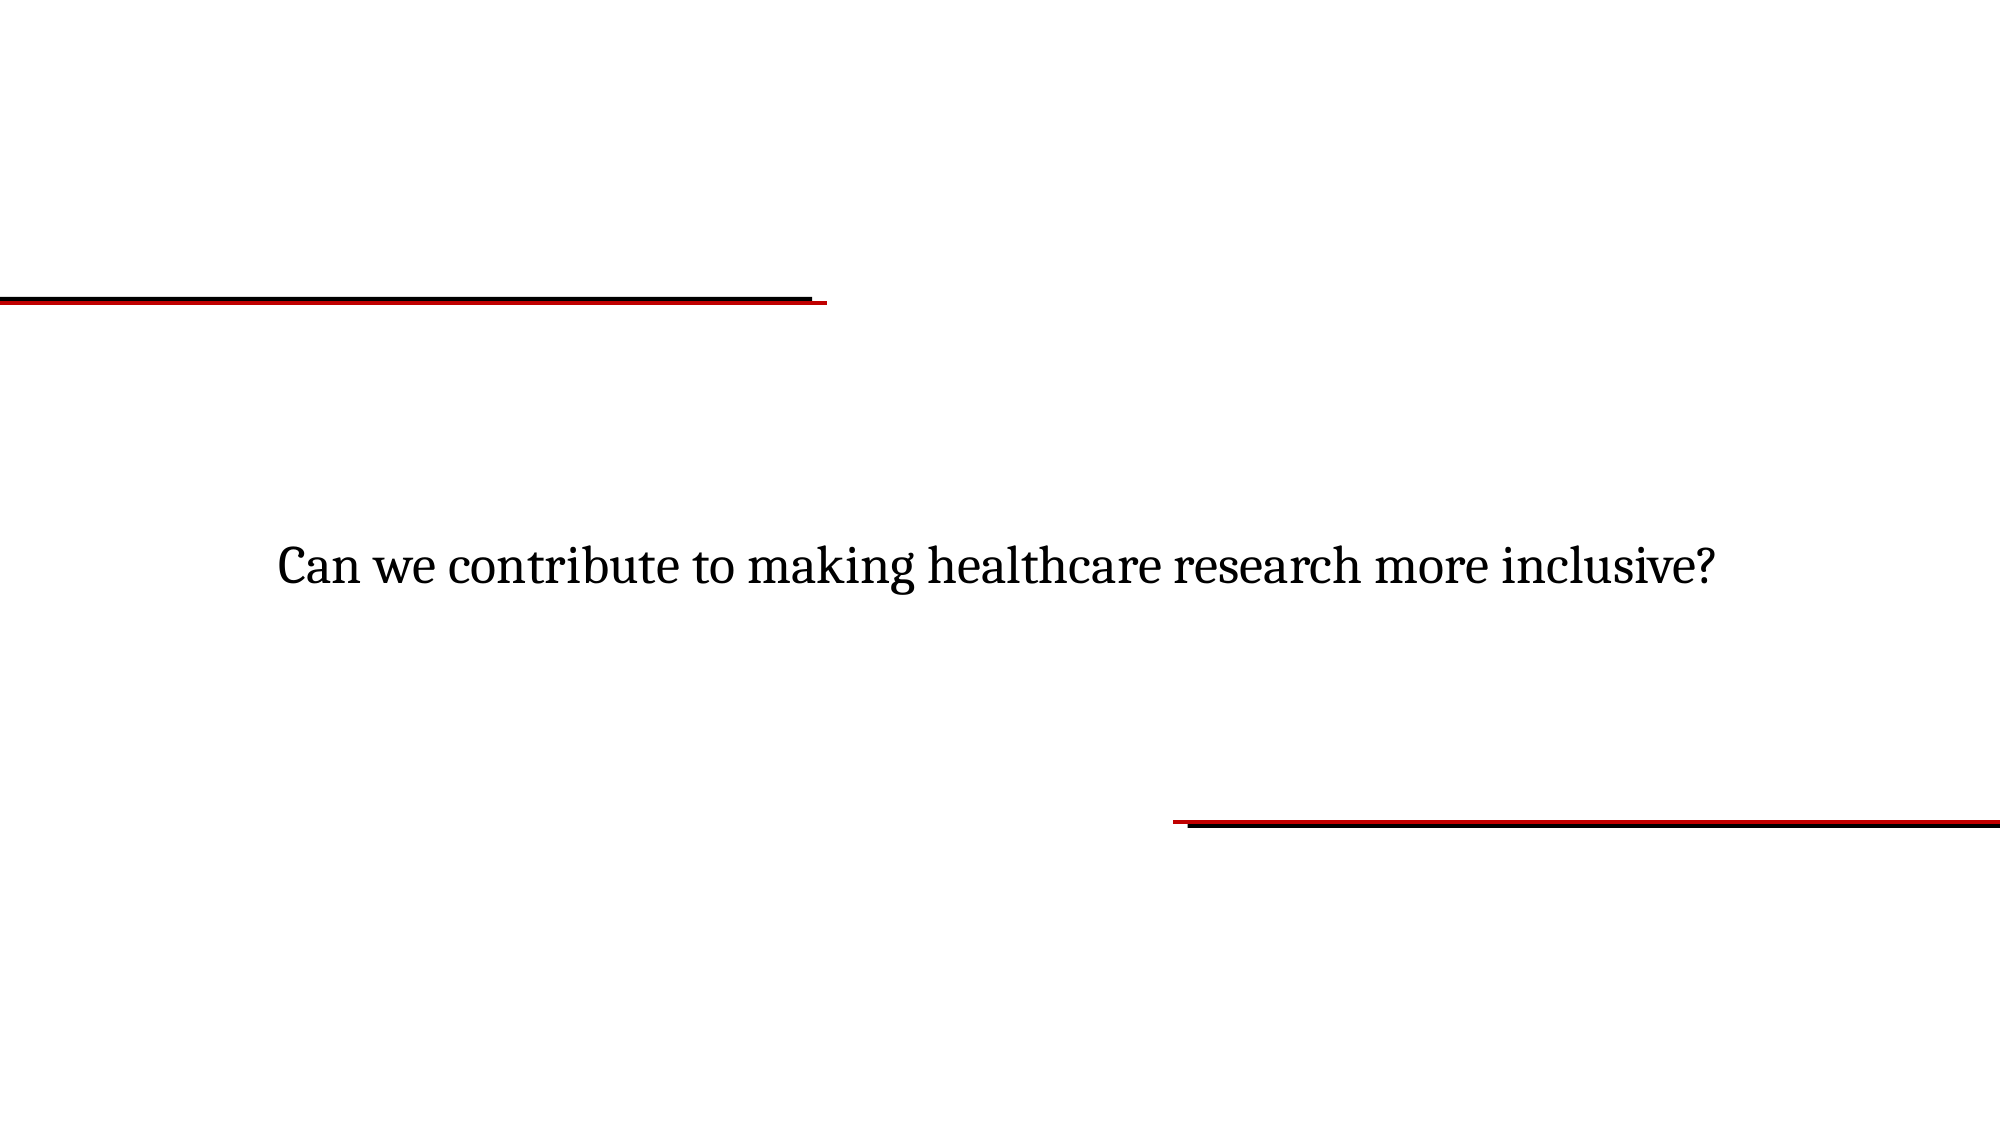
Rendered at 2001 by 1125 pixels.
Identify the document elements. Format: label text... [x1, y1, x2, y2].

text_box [0, 296, 827, 304]
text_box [1172, 821, 2000, 829]
text_box Can we contribute to making healthcare research more inclusive? [226, 522, 1774, 602]
